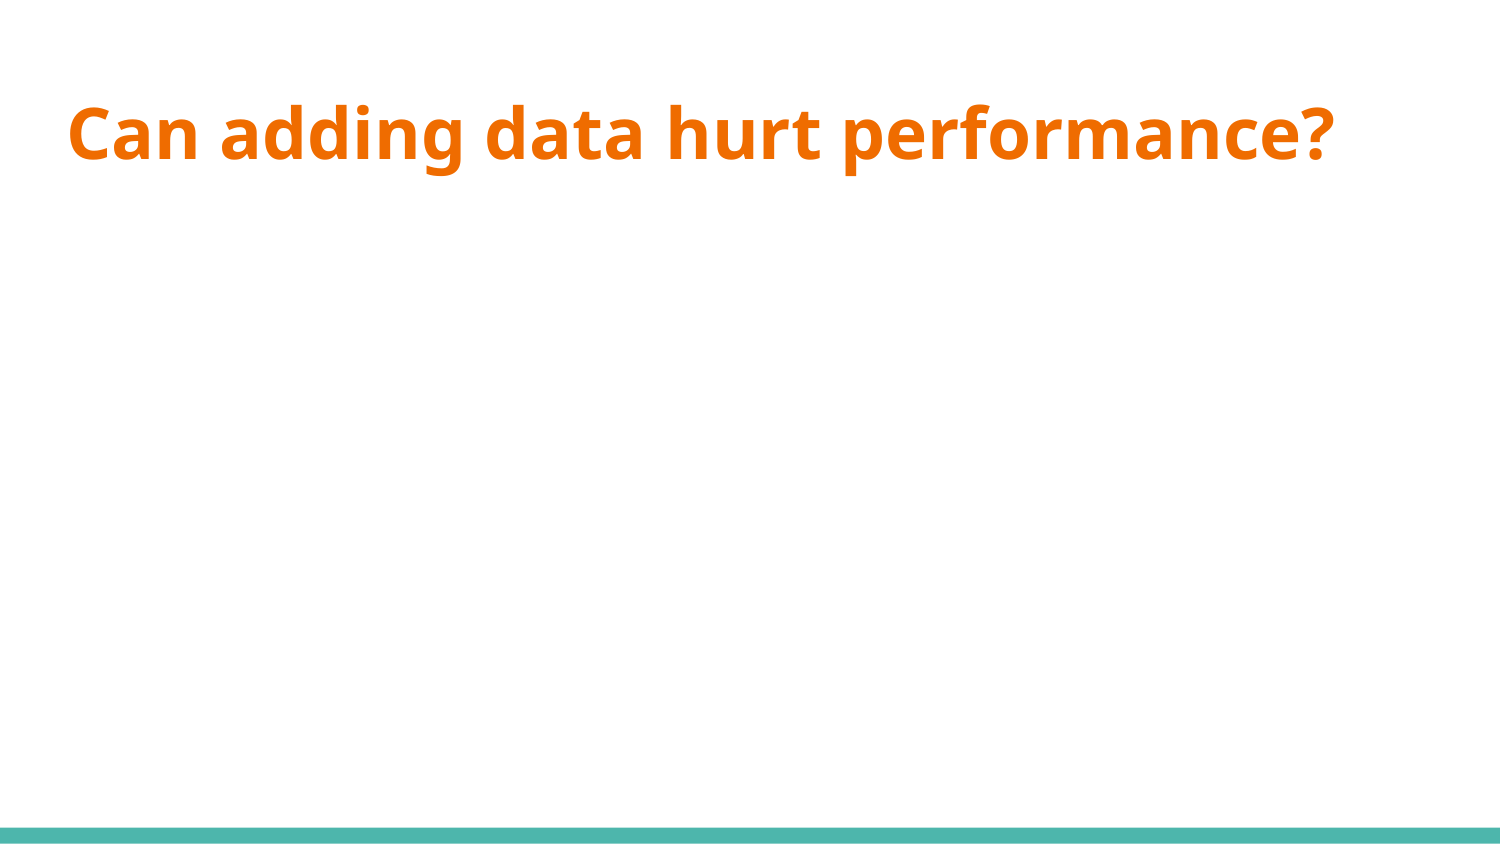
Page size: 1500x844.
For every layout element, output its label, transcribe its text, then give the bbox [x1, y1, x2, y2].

title Can adding data hurt performance? [51, 72, 1449, 189]
